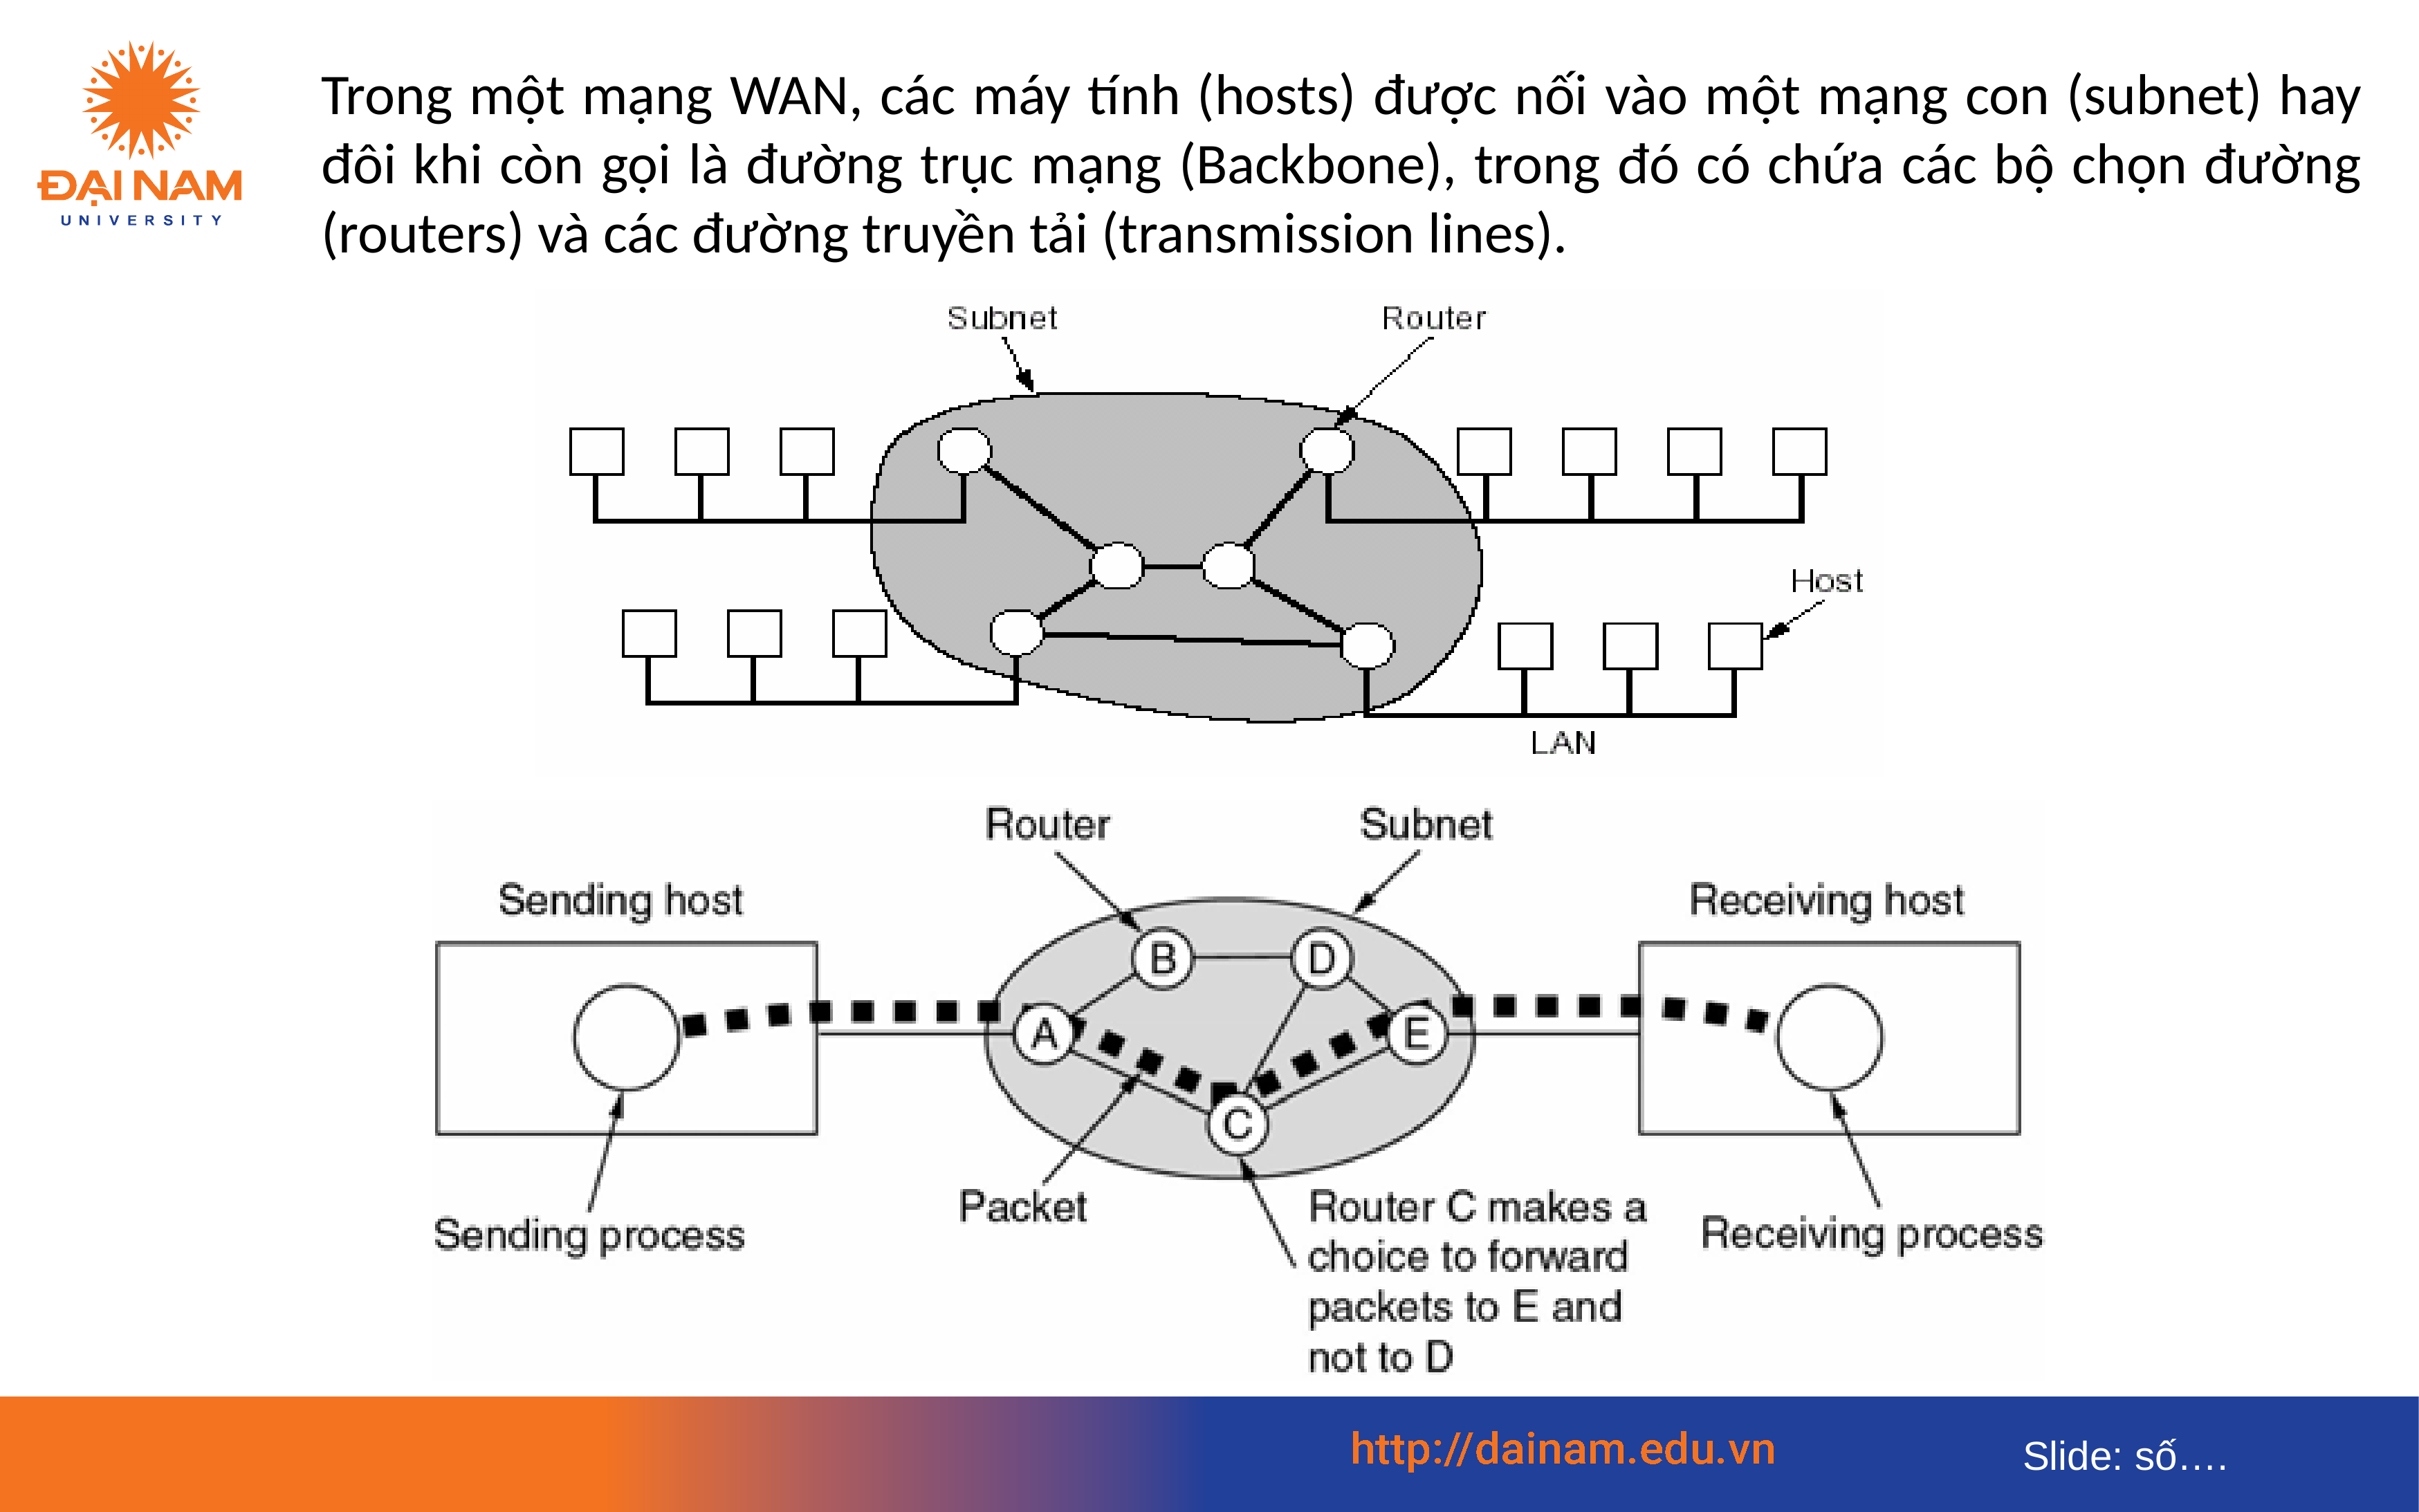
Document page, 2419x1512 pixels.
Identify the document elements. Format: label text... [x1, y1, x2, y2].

picture [37, 40, 241, 225]
picture [535, 288, 1884, 777]
list Trong một mạng WAN, các máy tính (hosts) được nối vào một mạng con (subnet) hay đôi khi còn gọi là đường trục mạng (Backbone), trong đó có chứa các bộ chọn đường (routers) và các đường truyền tải (transmission lines). [298, 46, 2386, 533]
picture [0, 1396, 2419, 1512]
picture [432, 800, 2045, 1381]
